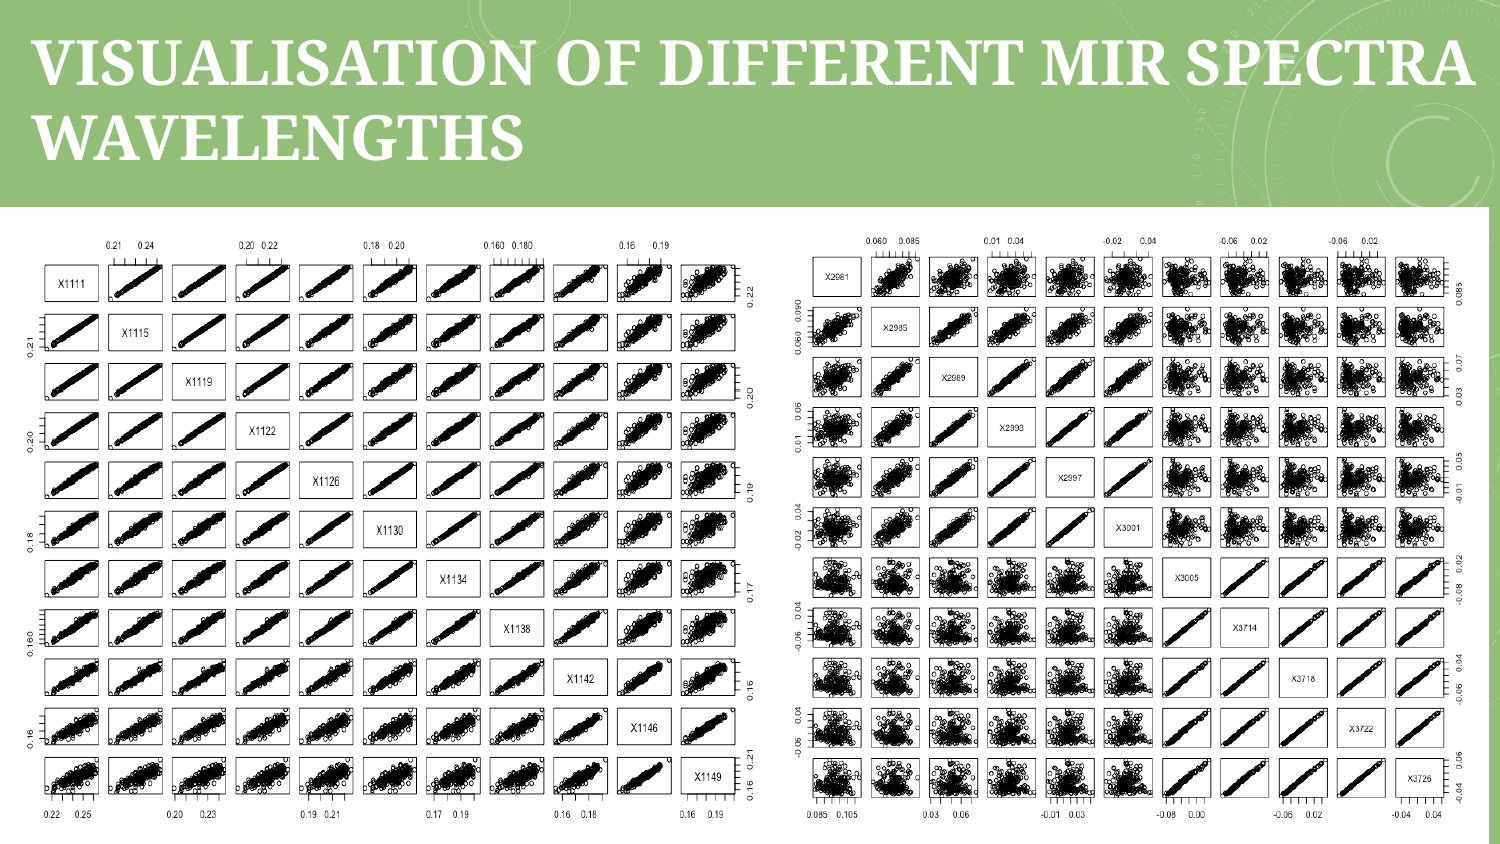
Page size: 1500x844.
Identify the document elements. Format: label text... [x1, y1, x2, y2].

picture [0, 0, 1500, 844]
title VISUALISATION OF DIFFERENT MIR SPECTRA WAVELENGTHS [20, 15, 1500, 180]
